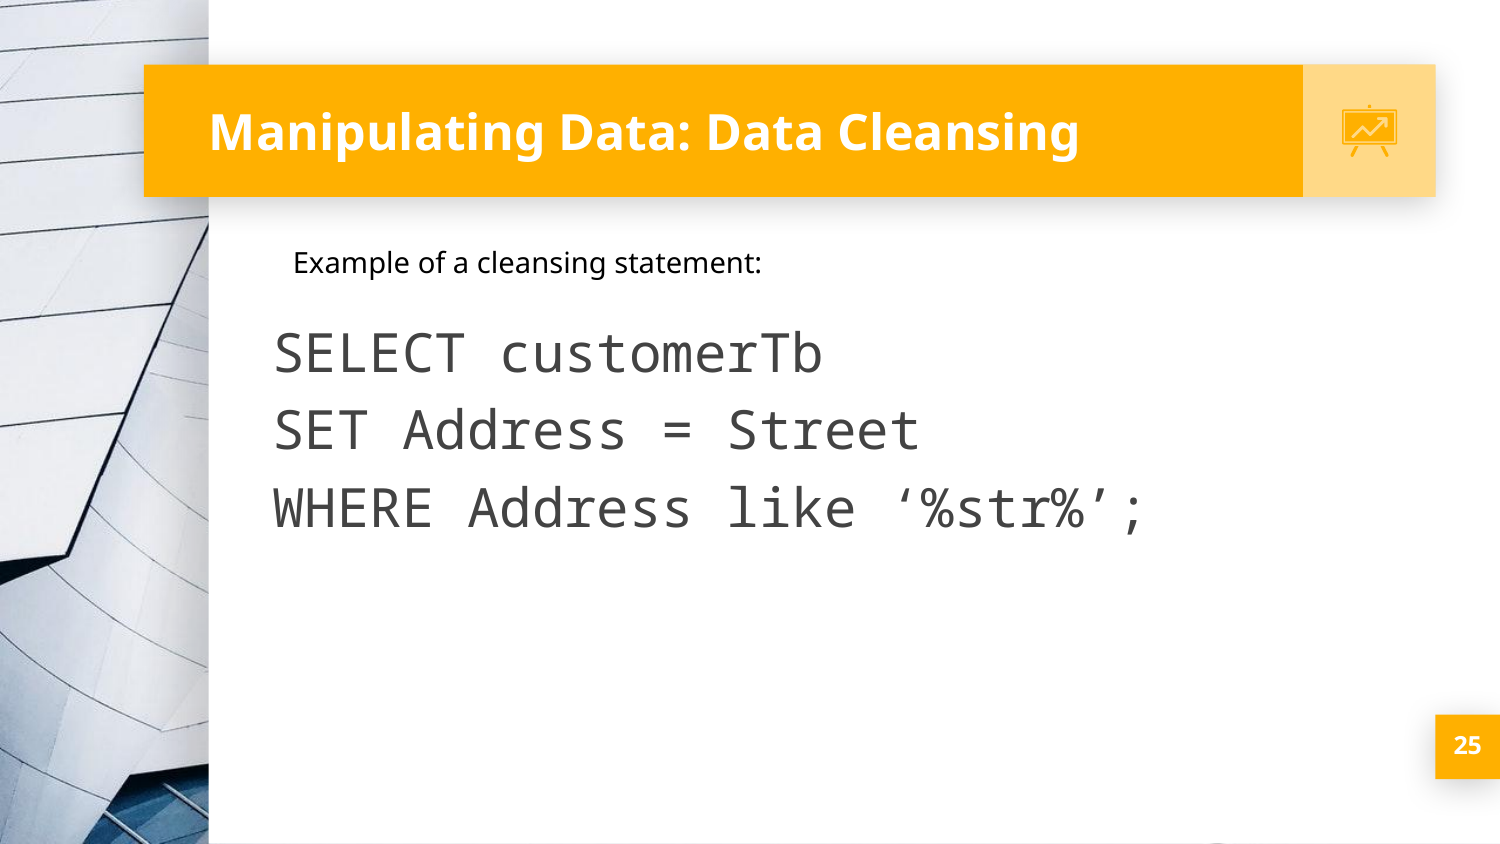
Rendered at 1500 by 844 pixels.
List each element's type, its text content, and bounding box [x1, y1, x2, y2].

list SELECT customerTb SET Address = Street WHERE Address like ‘%str%’; [257, 303, 1420, 804]
title Manipulating Data: Data Cleansing [193, 64, 1300, 197]
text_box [1341, 104, 1398, 157]
text_box Example of a cleansing statement: [277, 229, 1254, 294]
picture [0, 0, 208, 844]
slide_number ‹#› [1435, 714, 1500, 780]
